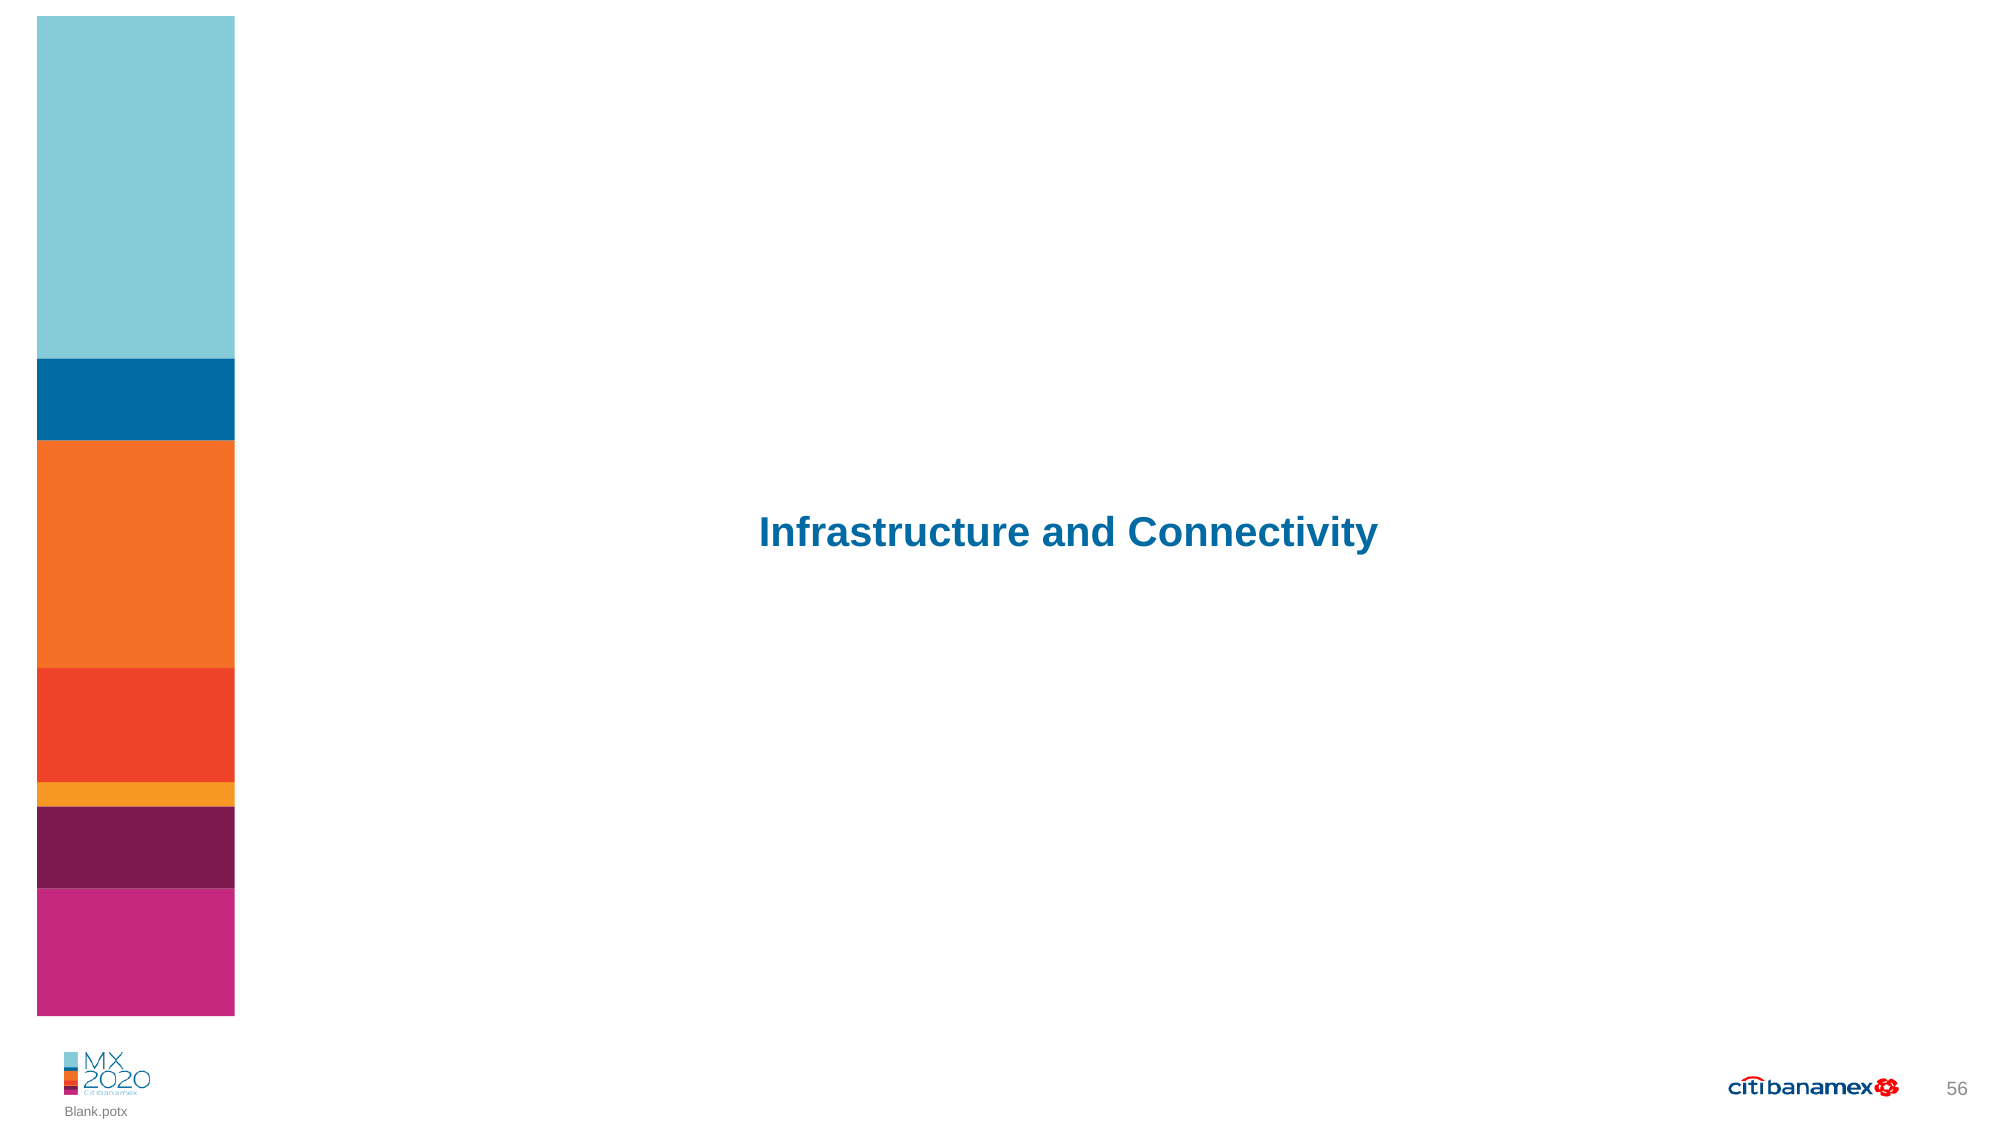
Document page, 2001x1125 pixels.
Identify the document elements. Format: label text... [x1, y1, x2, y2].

text_box Infrastructure and Connectivity [751, 496, 1412, 562]
picture [1723, 1074, 1900, 1098]
picture [64, 1052, 150, 1095]
